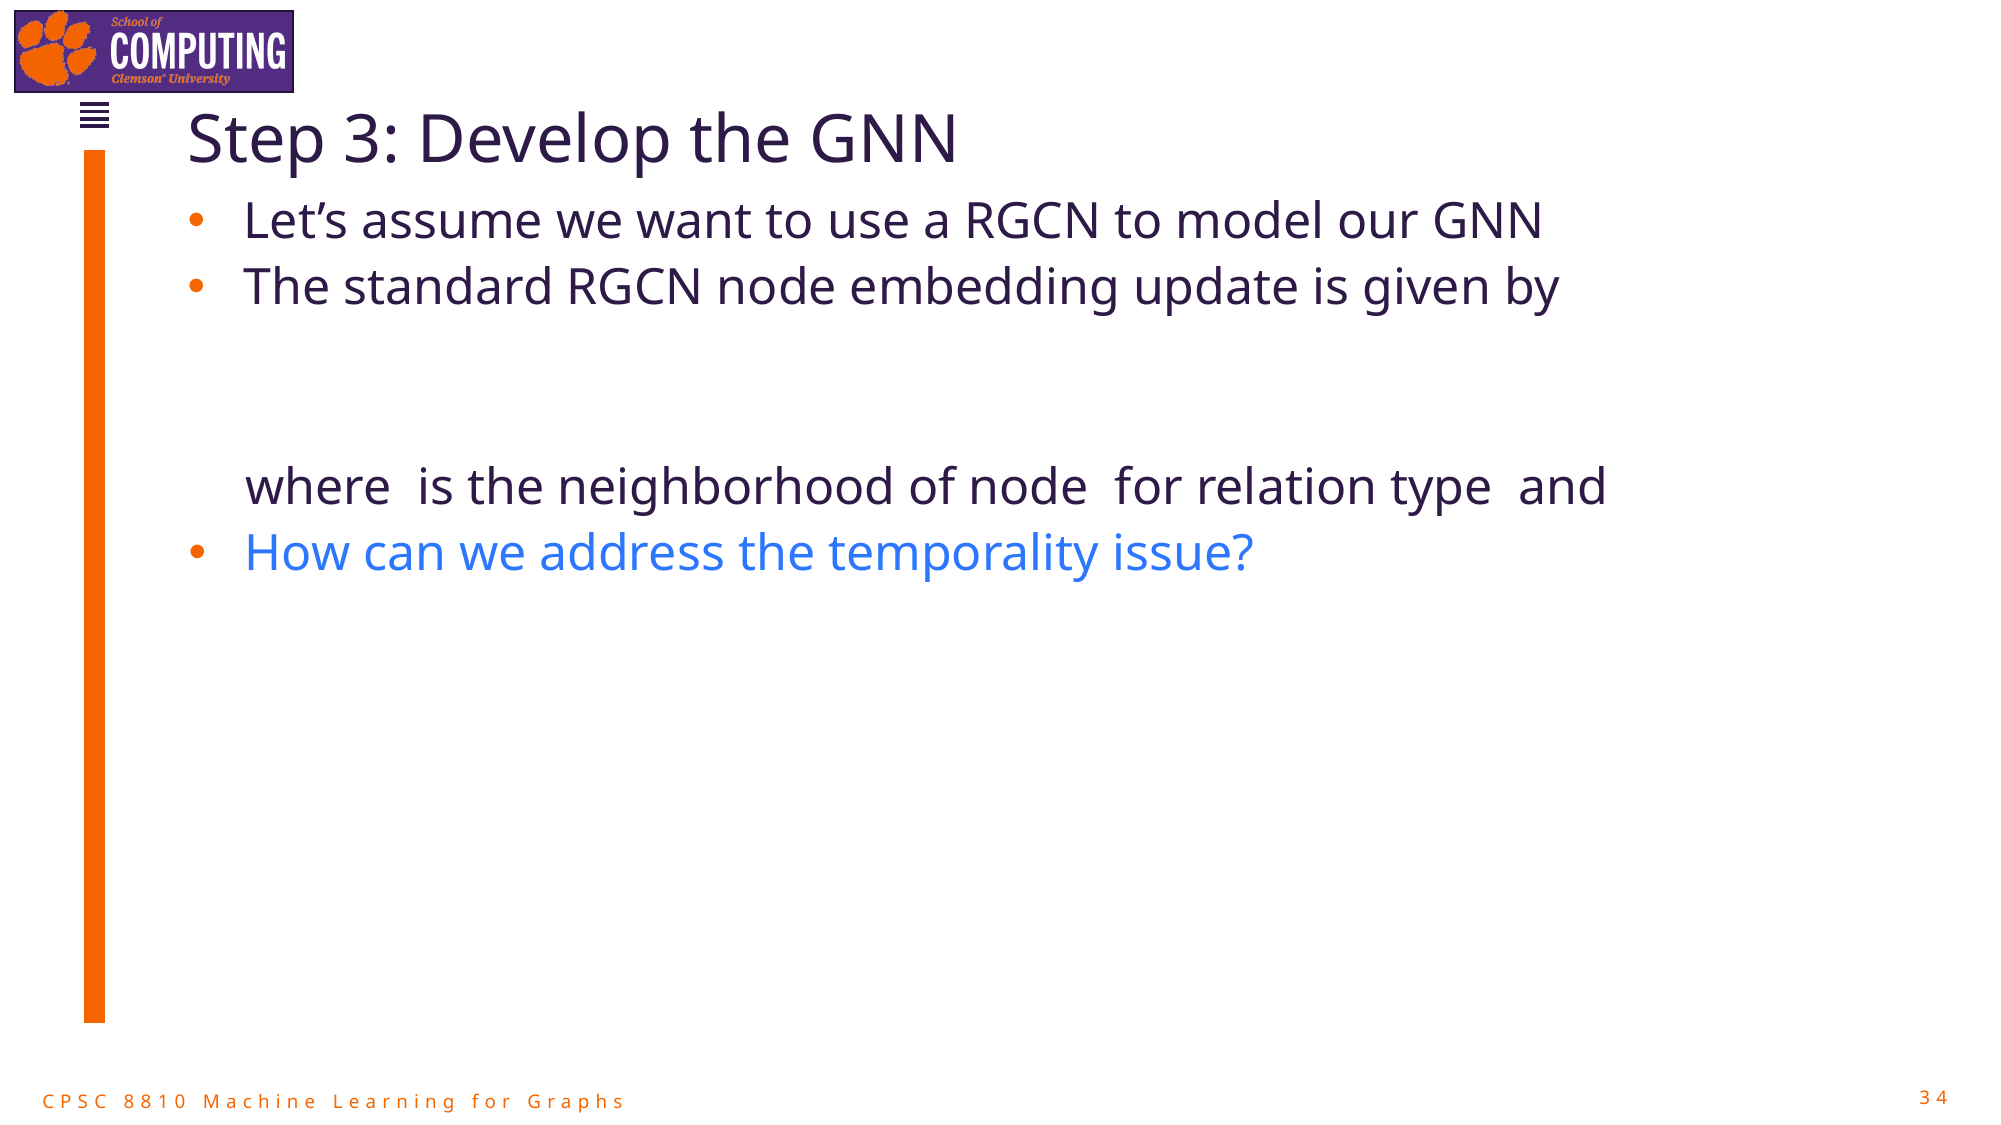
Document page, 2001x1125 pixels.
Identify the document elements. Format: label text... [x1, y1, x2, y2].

title Step 3: Develop the GNN [187, 104, 1971, 178]
picture [18, 10, 285, 86]
